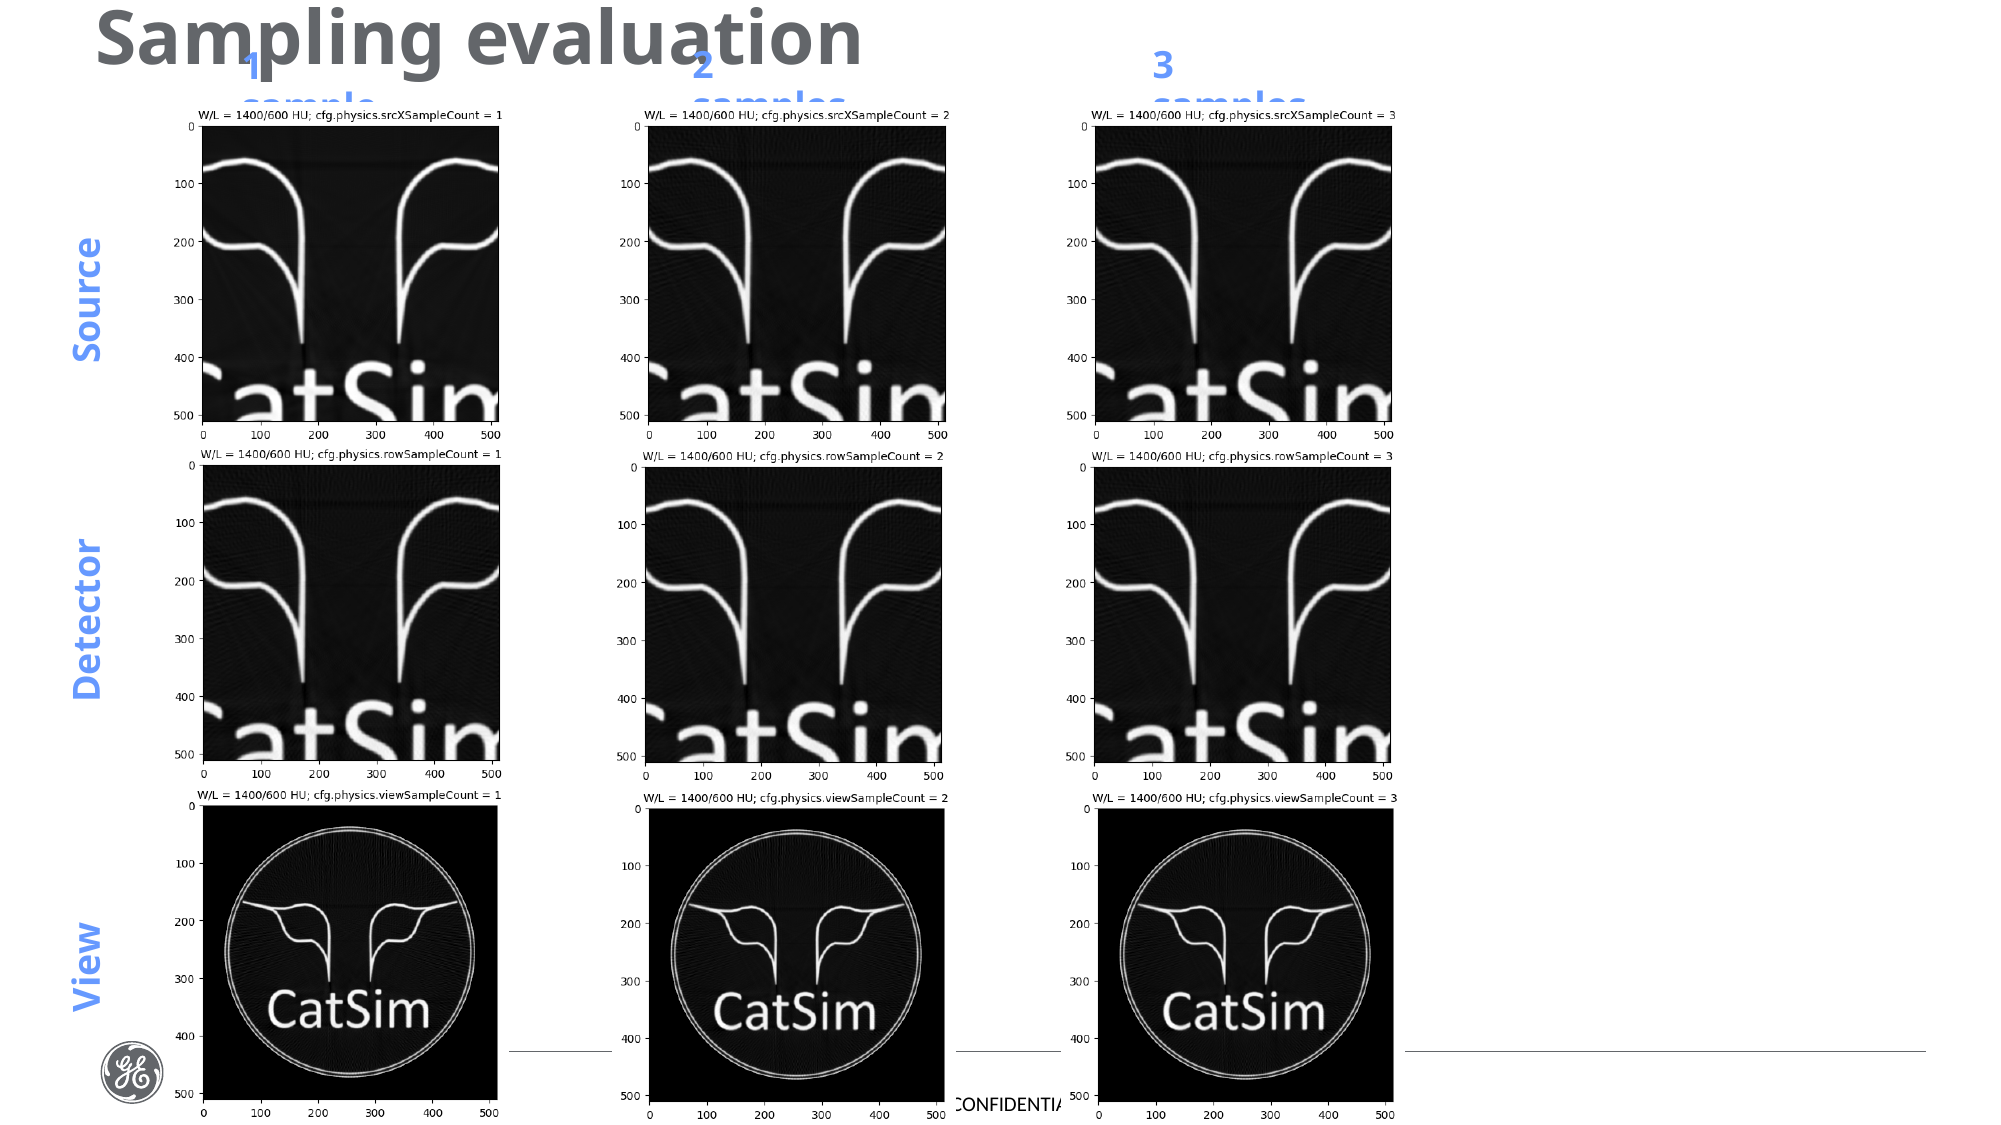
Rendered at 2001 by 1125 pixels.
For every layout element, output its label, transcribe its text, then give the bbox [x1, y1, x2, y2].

text_box 3 samples [1152, 52, 1338, 101]
text_box 2 samples [692, 52, 874, 101]
text_box Detector [53, 535, 122, 703]
title Sampling evaluation [95, 11, 1742, 80]
text_box Source [53, 226, 122, 364]
picture [165, 101, 510, 1125]
text_box View [53, 896, 122, 1013]
picture [607, 101, 957, 1125]
picture [1056, 101, 1405, 1125]
text_box 1 sample [241, 53, 399, 101]
